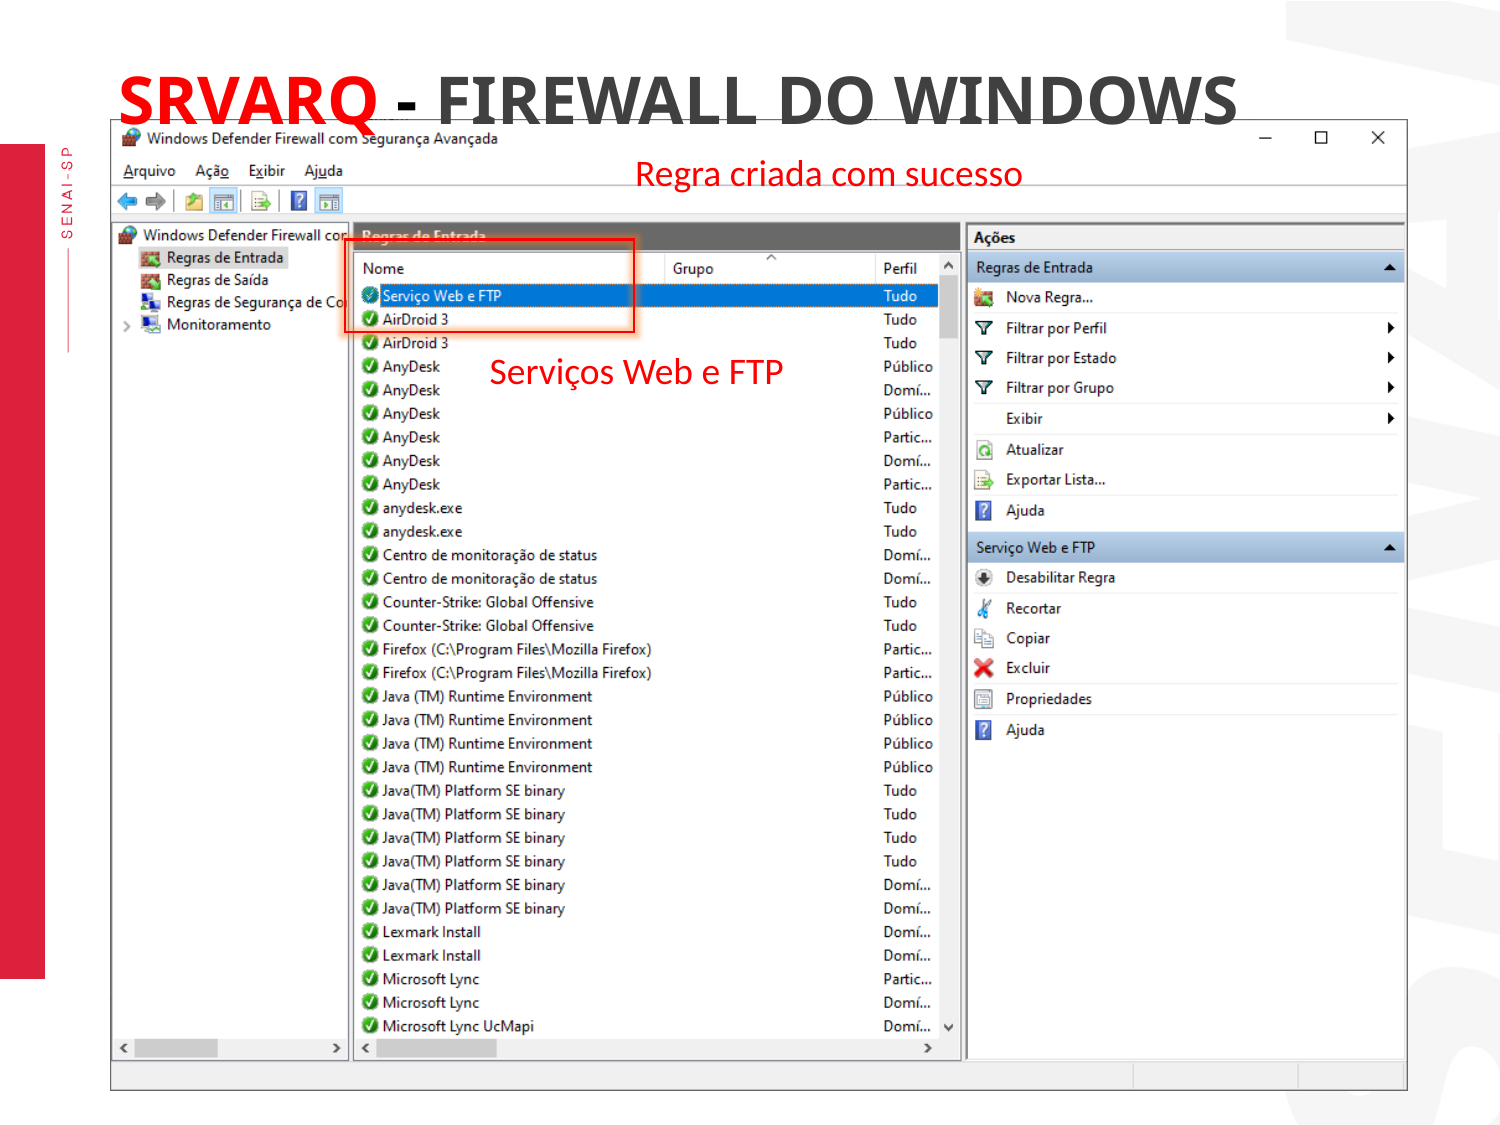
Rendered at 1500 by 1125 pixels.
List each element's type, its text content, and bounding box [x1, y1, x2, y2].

picture [0, 0, 1500, 1125]
list SRVARQ - FIREWALL DO WINDOWS [103, 59, 1280, 153]
